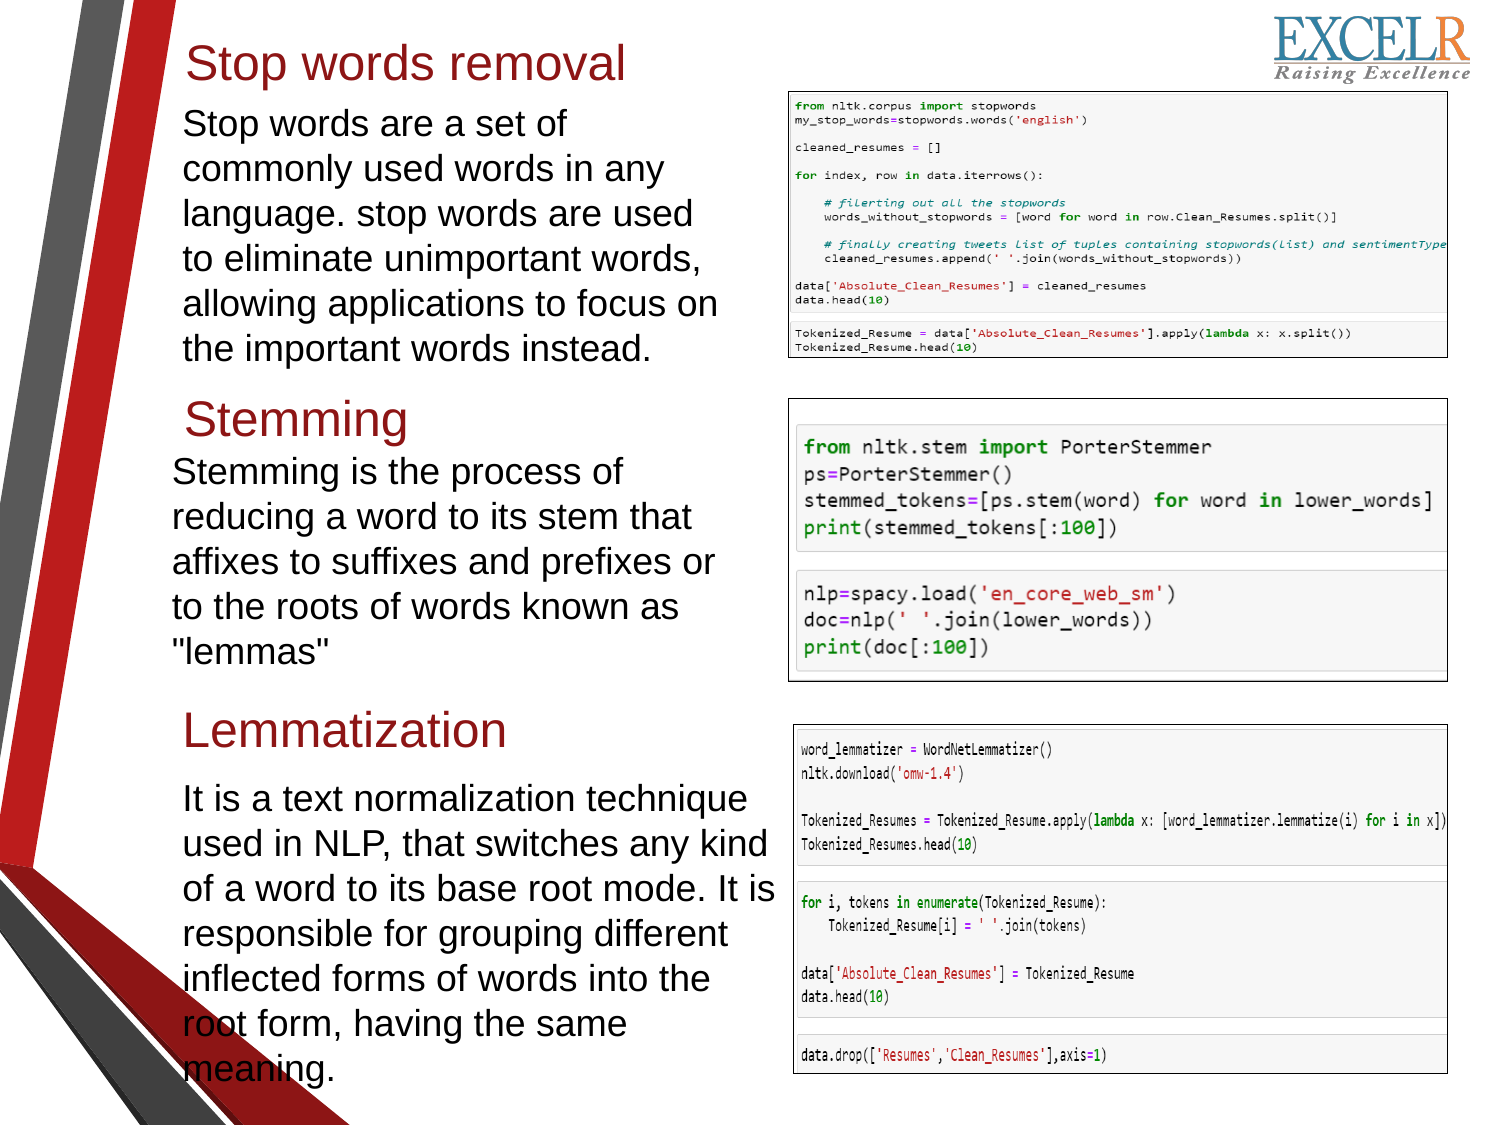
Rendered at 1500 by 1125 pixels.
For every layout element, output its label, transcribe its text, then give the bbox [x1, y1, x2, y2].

picture [1274, 16, 1470, 84]
text_box Stemming is the process of reducing a word to its stem that affixes to suffixes and prefixes or to the roots of words known as "lemmas" [157, 439, 758, 680]
picture [796, 728, 1446, 1072]
picture [788, 399, 1448, 682]
text_box Stemming [169, 379, 424, 455]
text_box It is a text normalization technique used in NLP, that switches any kind of a word to its base root mode. It is responsible for grouping different inflected forms of words into the root form, having the same meaning. [167, 766, 794, 1096]
picture [795, 726, 1448, 1074]
text_box Stop words removal [170, 23, 642, 91]
text_box Stop words are a set of commonly used words in any language. stop words are used to eliminate unimportant words, allowing applications to focus on the important words instead. [167, 91, 747, 377]
picture [788, 92, 1448, 358]
text_box Lemmatization [167, 690, 611, 766]
